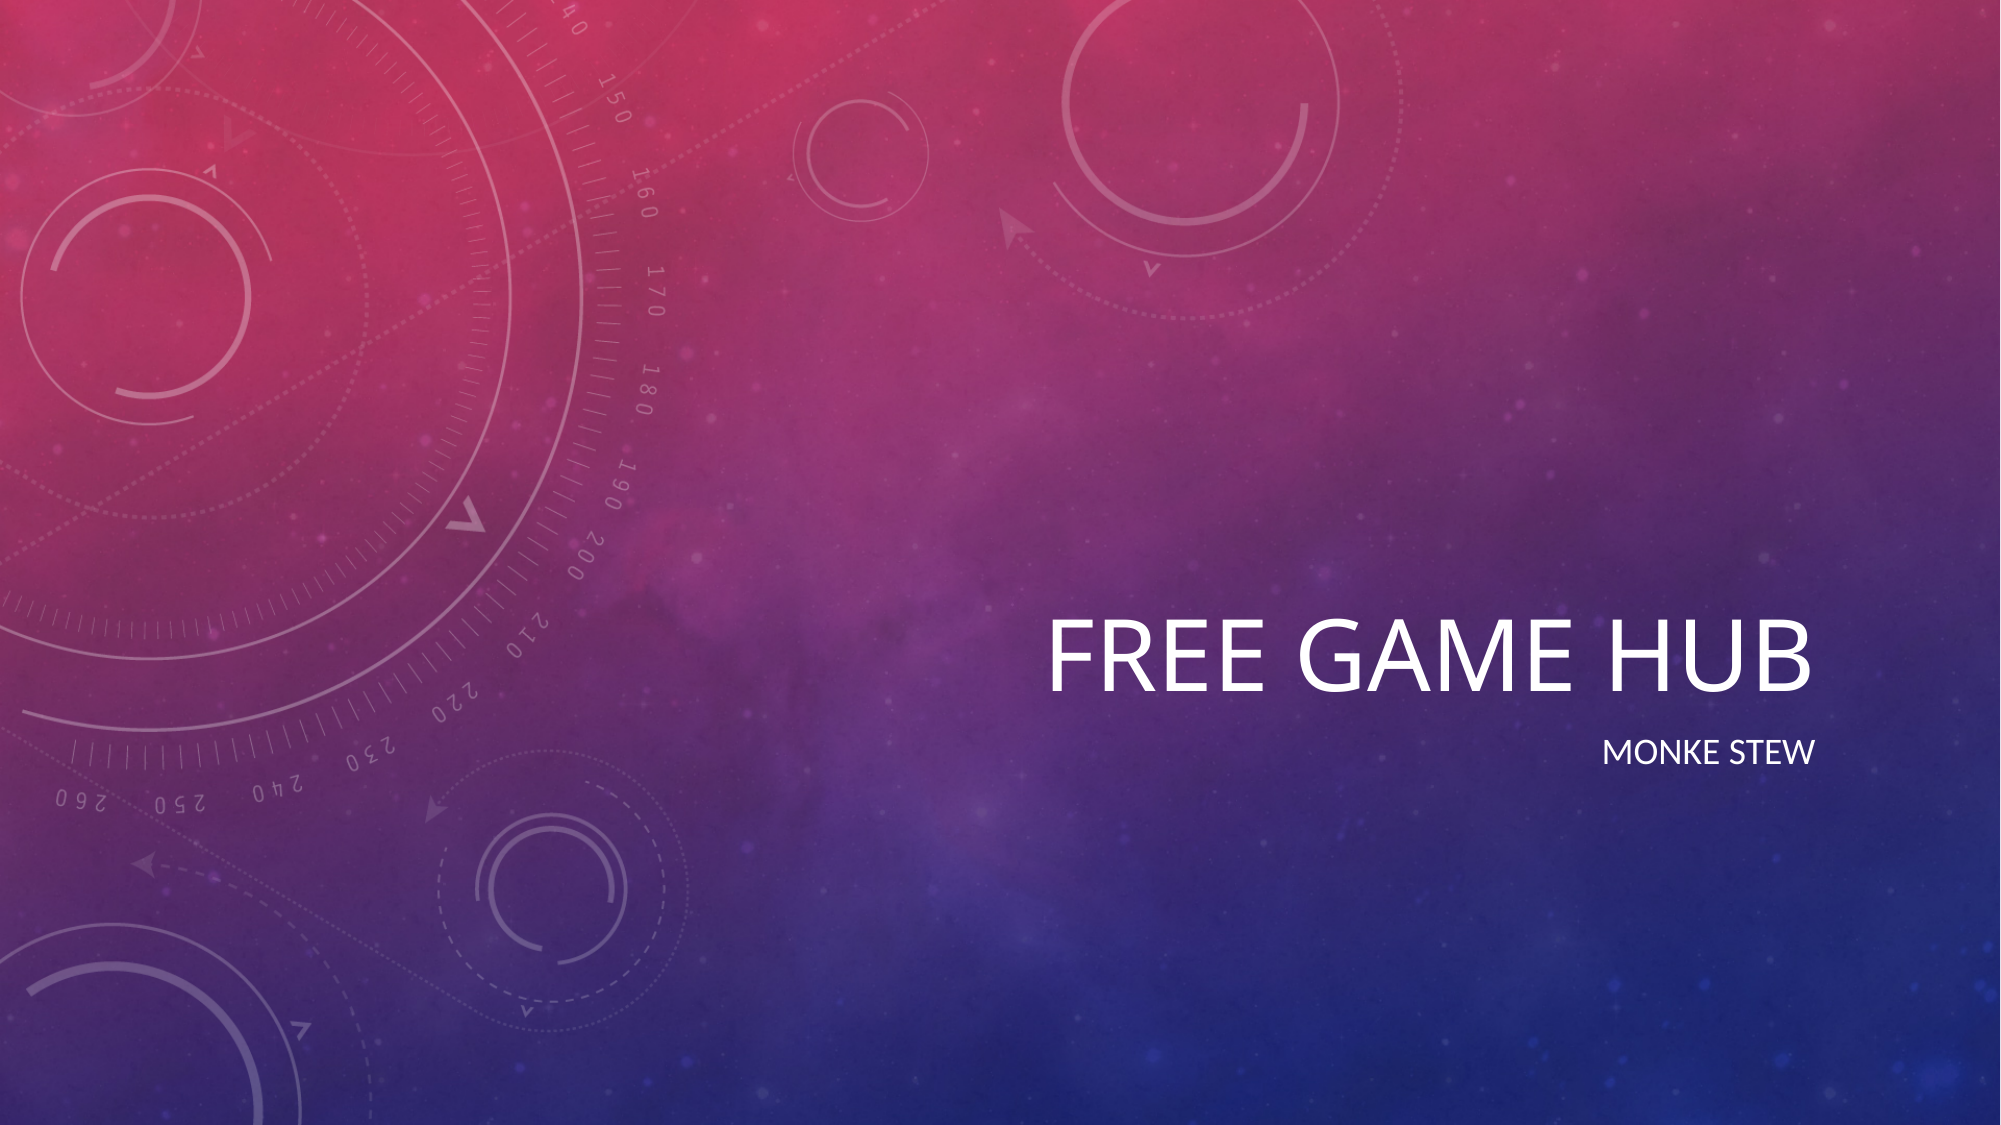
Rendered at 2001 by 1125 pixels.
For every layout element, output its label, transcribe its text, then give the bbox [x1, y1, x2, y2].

subtitle Monke stew [650, 719, 1831, 950]
title Free game hub [650, 322, 1831, 719]
picture [0, 0, 2001, 1125]
